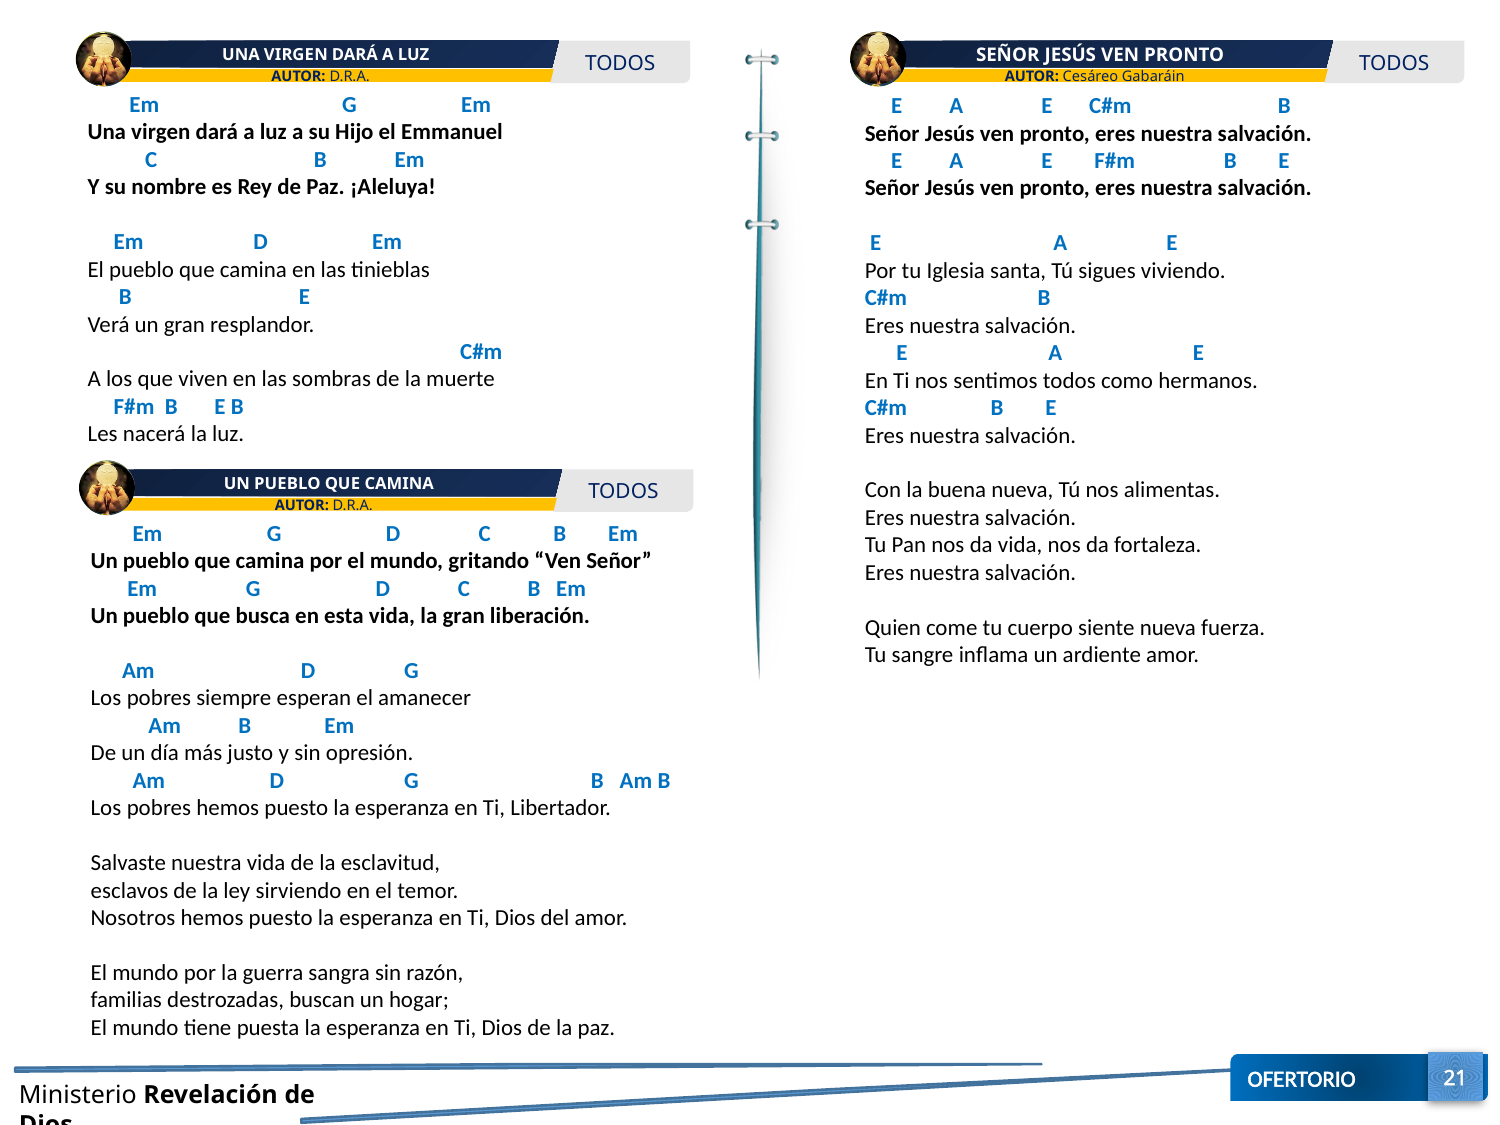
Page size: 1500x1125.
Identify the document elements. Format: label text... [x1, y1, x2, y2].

text_box E A E C#m B Señor Jesús ven pronto, eres nuestra salvación. E A E F#m B E Señor Jesús ven pronto, eres nuestra salvación. E A E Por tu Iglesia santa, Tú sigues viviendo. C#m B Eres nuestra salvación. E A E En Ti nos sentimos todos como hermanos. C#m B E Eres nuestra salvación. Con la buena nueva, Tú nos alimentas. Eres nuestra salvación. Tu Pan nos da vida, nos da fortaleza. Eres nuestra salvación. Quien come tu cuerpo siente nueva fuerza. Tu sangre inflama un ardiente amor. [849, 83, 1465, 675]
slide_number 21 [1428, 1052, 1483, 1101]
text_box TODOS [549, 39, 692, 85]
text_box [389, 1068, 1228, 1120]
text_box TODOS [553, 468, 695, 514]
text_box AUTOR: D.R.A. [142, 496, 559, 513]
picture [78, 460, 136, 516]
text_box AUTOR: Cesáreo Gabaráin [913, 67, 1330, 84]
text_box Ministerio Revelación de Dios [3, 1070, 389, 1125]
picture [438, 39, 1081, 680]
text_box UNA VIRGEN DARÁ A LUZ [139, 39, 561, 69]
picture [75, 31, 132, 87]
text_box TODOS [1323, 39, 1466, 85]
text_box SEÑOR JESÚS VEN PRONTO [913, 39, 1335, 69]
text_box UN PUEBLO QUE CAMINA [142, 468, 564, 498]
text_box Em G D C B Em Un pueblo que camina por el mundo, gritando “Ven Señor” Em G D C B Em Un pueblo que busca en esta vida, la gran liberación. Am D G Los pobres siempre esperan el amanecer Am B Em De un día más justo y sin opresión. Am D G B Am B Los pobres hemos puesto la esperanza en Ti, Libertador. Salvaste nuestra vida de la esclavitud, esclavos de la ley sirviendo en el temor. Nosotros hemos puesto la esperanza en Ti, Dios del amor. El mundo por la guerra sangra sin razón, familias destrozadas, buscan un hogar; El mundo tiene puesta la esperanza en Ti, Dios de la paz. [75, 510, 729, 1048]
picture [849, 31, 907, 87]
text_box [13, 1062, 1043, 1071]
text_box OFERTORIO [1228, 1052, 1424, 1103]
text_box Em G Em Una virgen dará a luz a su Hijo el Emmanuel C B Em Y su nombre es Rey de Paz. ¡Aleluya! Em D Em El pueblo que camina en las tinieblas B E Verá un gran resplandor. C#m A los que viven en las sombras de la muerte F#m B E B Les nacerá la luz. [72, 82, 714, 454]
text_box AUTOR: D.R.A. [139, 67, 555, 84]
